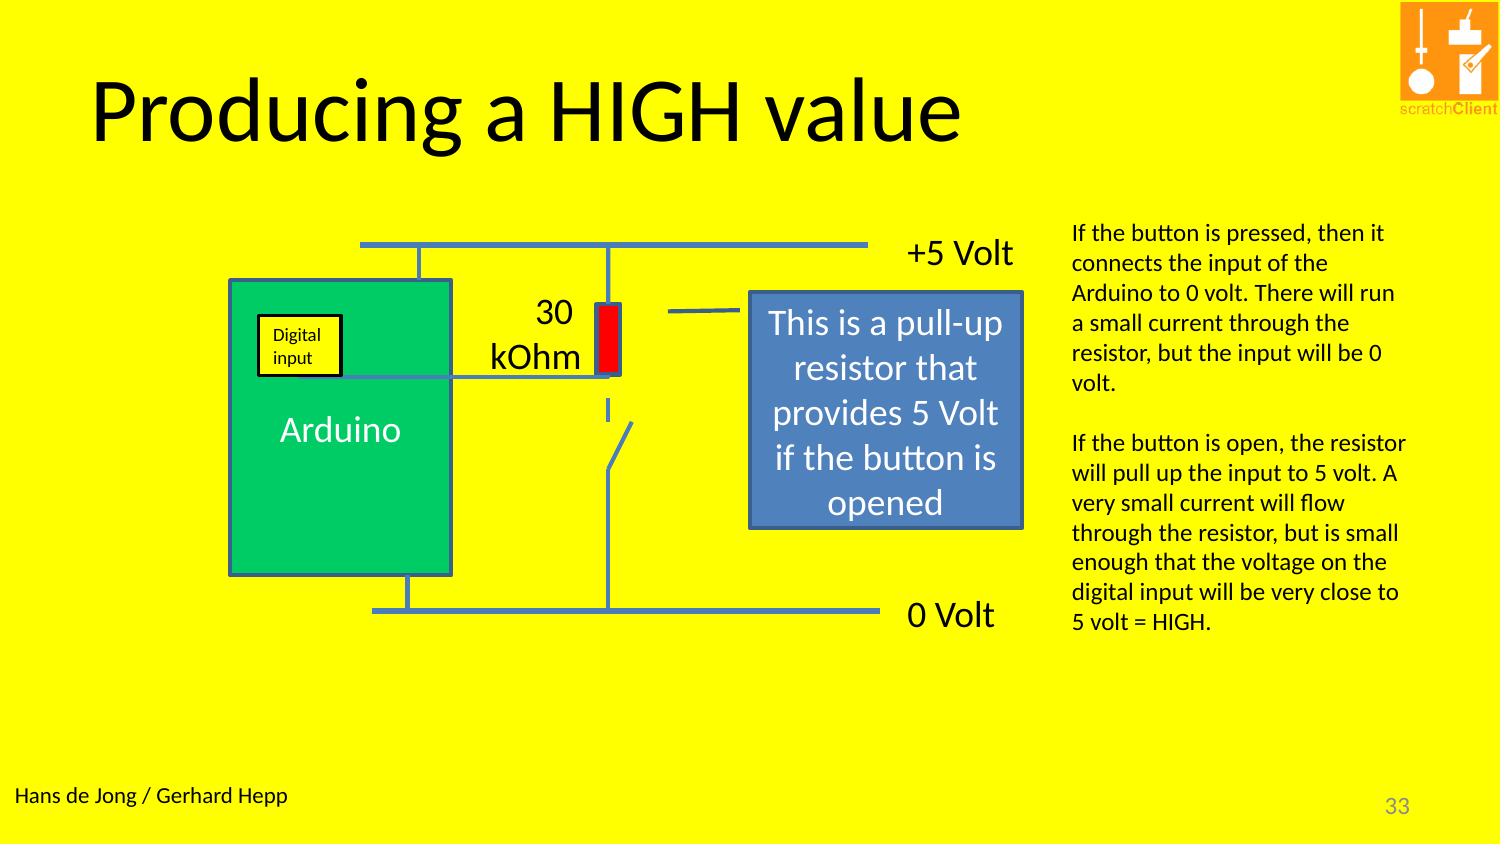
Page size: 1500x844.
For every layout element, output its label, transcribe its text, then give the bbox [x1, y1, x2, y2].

text_box If the button is pressed, then it connects the input of the Arduino to 0 volt. There will run a small current through the resistor, but the input will be 0 volt. If the button is open, the resistor will pull up the input to 5 volt. A very small current will flow through the resistor, but is small enough that the voltage on the digital input will be very close to 5 volt = HIGH. [1057, 209, 1424, 644]
text_box 0 Volt [892, 582, 1011, 642]
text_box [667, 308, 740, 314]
text_box 33 [1340, 782, 1425, 827]
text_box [607, 421, 633, 470]
picture [1425, 2, 1499, 118]
text_box [597, 302, 622, 377]
title Producing a HIGH value [75, 0, 1425, 210]
text_box +5 Volt [892, 220, 1030, 281]
text_box Arduino [228, 278, 453, 577]
text_box 30 kOhm [459, 280, 597, 385]
text_box This is a pull-up resistor that provides 5 Volt if the button is opened [748, 290, 1024, 530]
text_box Digital input [258, 315, 341, 376]
